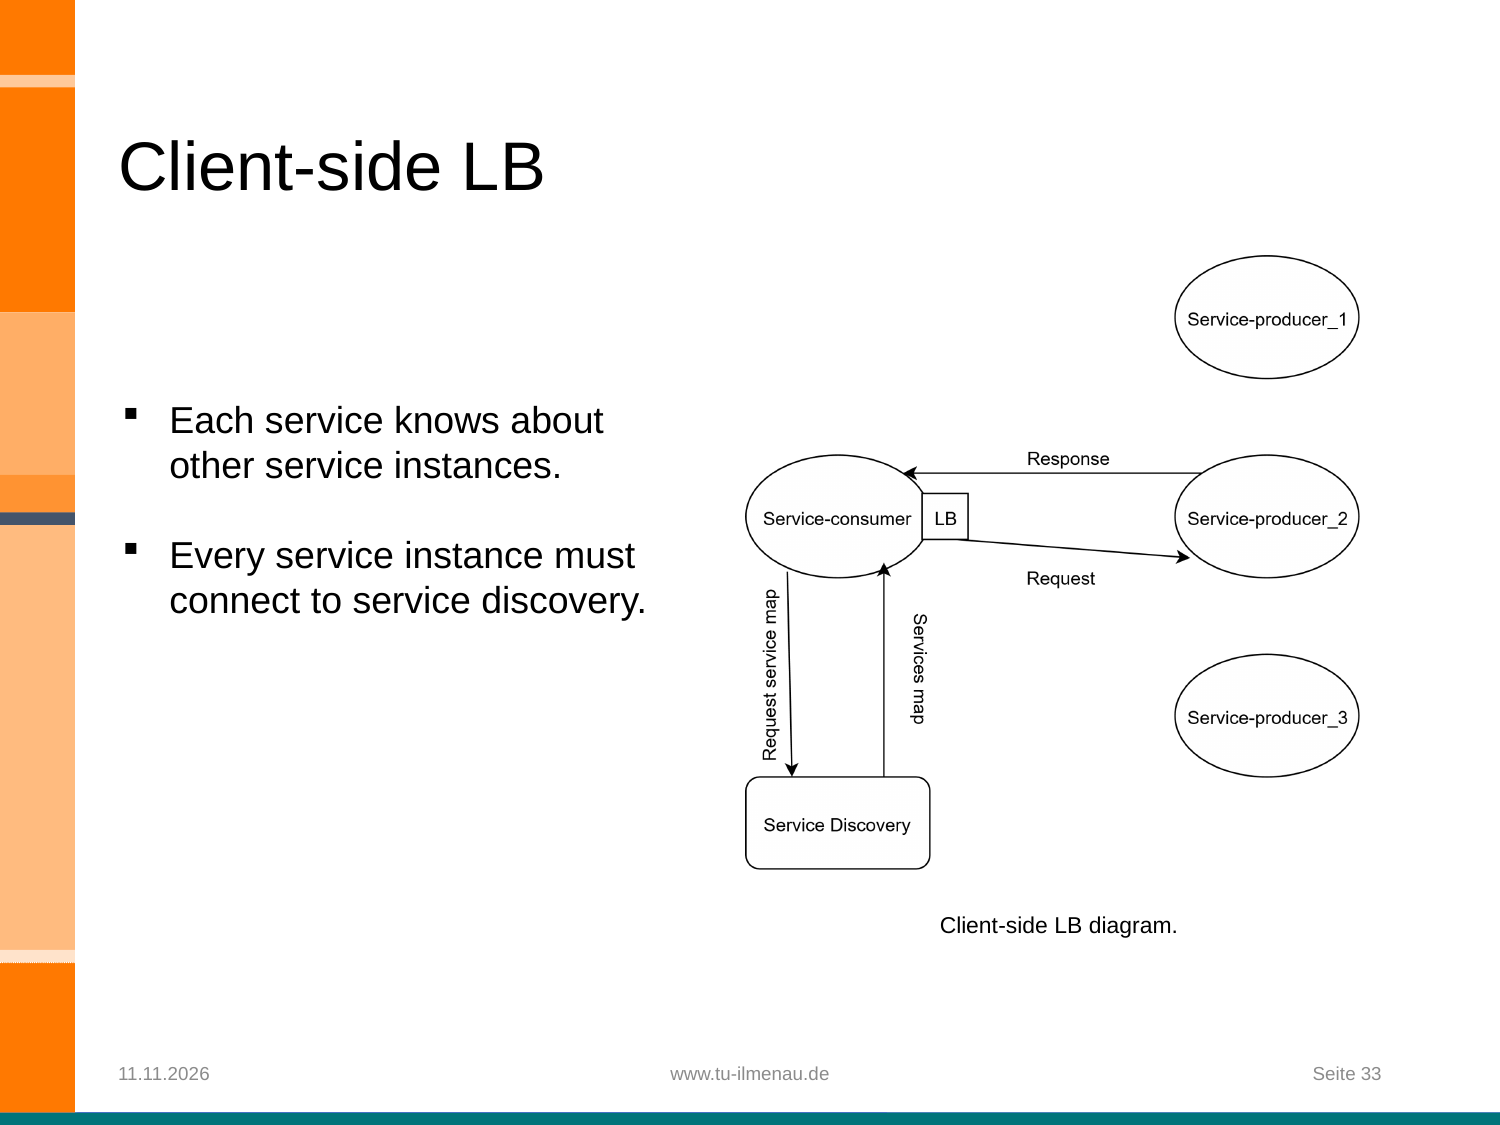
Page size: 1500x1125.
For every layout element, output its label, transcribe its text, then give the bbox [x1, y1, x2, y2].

slide_number Seite 33 [1059, 1042, 1397, 1103]
footer www.tu-ilmenau.de [496, 1042, 1004, 1103]
title Client-side LB [103, 59, 1397, 278]
text_box Client-side LB diagram. [925, 902, 1194, 945]
text_box Each service knows about other service instances. Every service instance must connect to service discovery. [107, 388, 691, 629]
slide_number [103, 1042, 441, 1103]
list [745, 255, 1360, 870]
